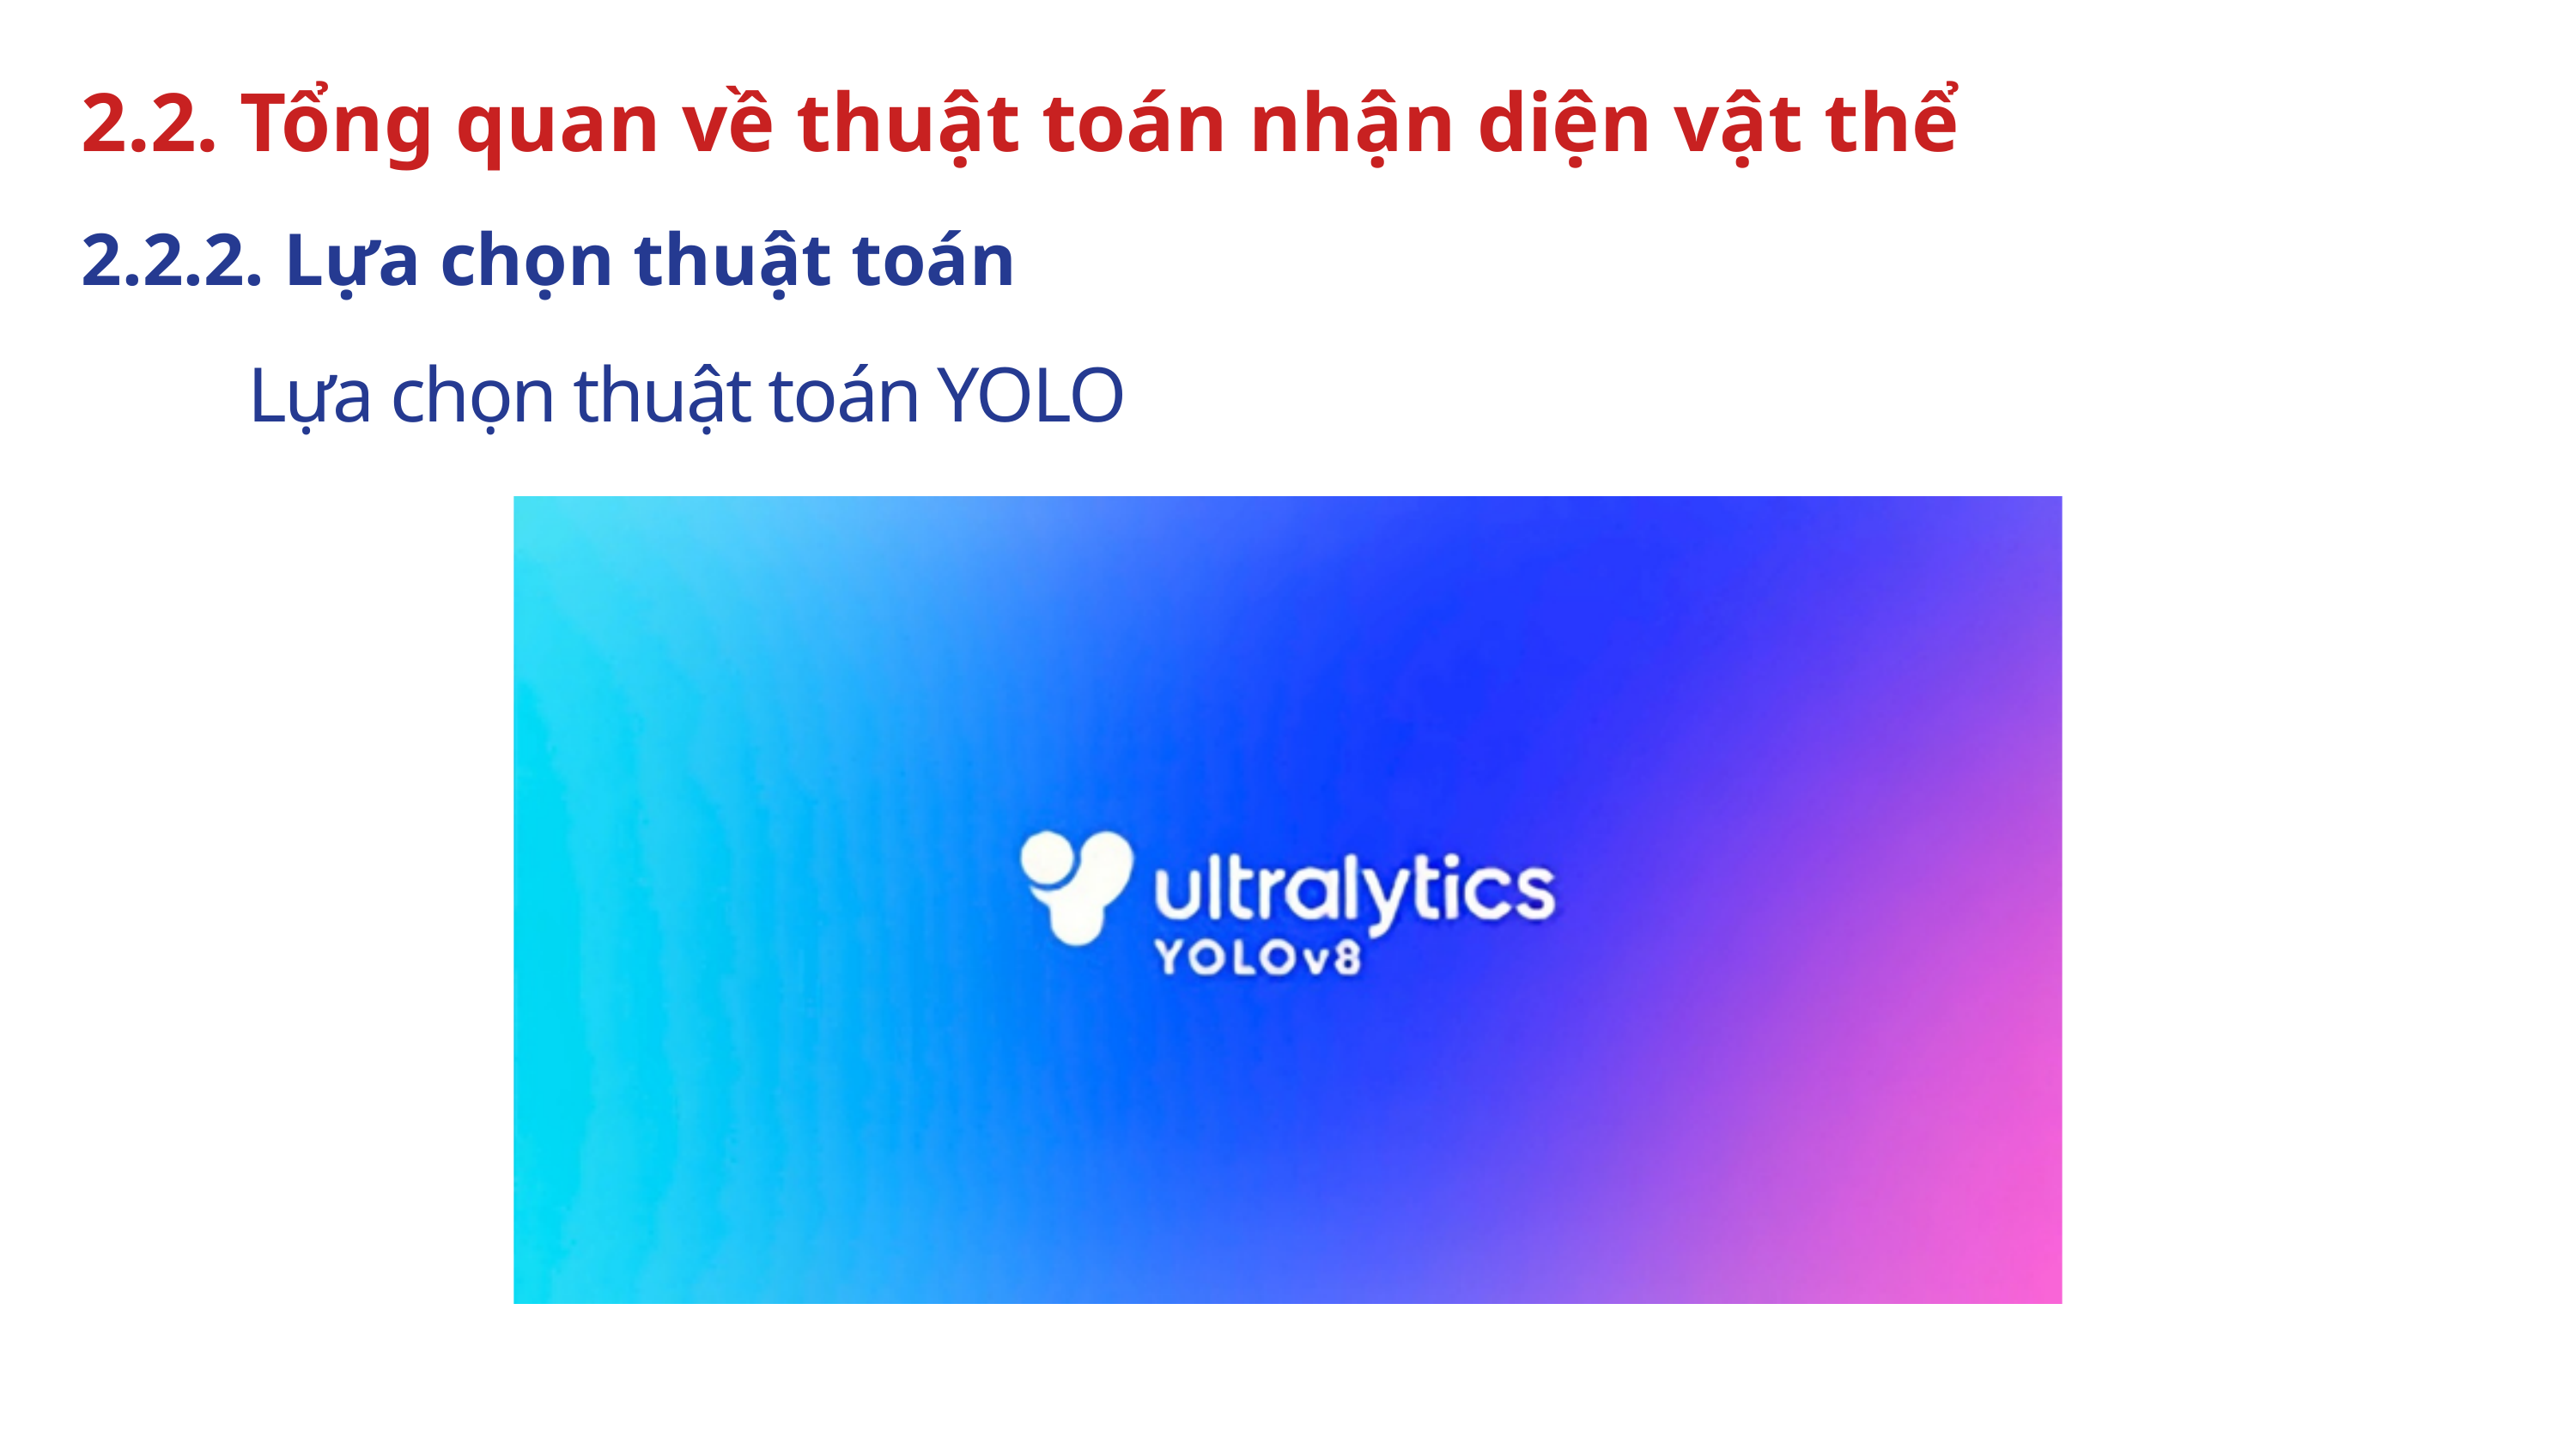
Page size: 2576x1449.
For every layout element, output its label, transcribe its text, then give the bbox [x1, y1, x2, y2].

text_box Lựa chọn thuật toán YOLO [0, 331, 1375, 437]
text_box 2.2. Tổng quan về thuật toán nhận diện vật thể [81, 55, 2063, 168]
text_box [513, 496, 2063, 1304]
text_box 2.2.2. Lựa chọn thuật toán [81, 199, 1747, 300]
